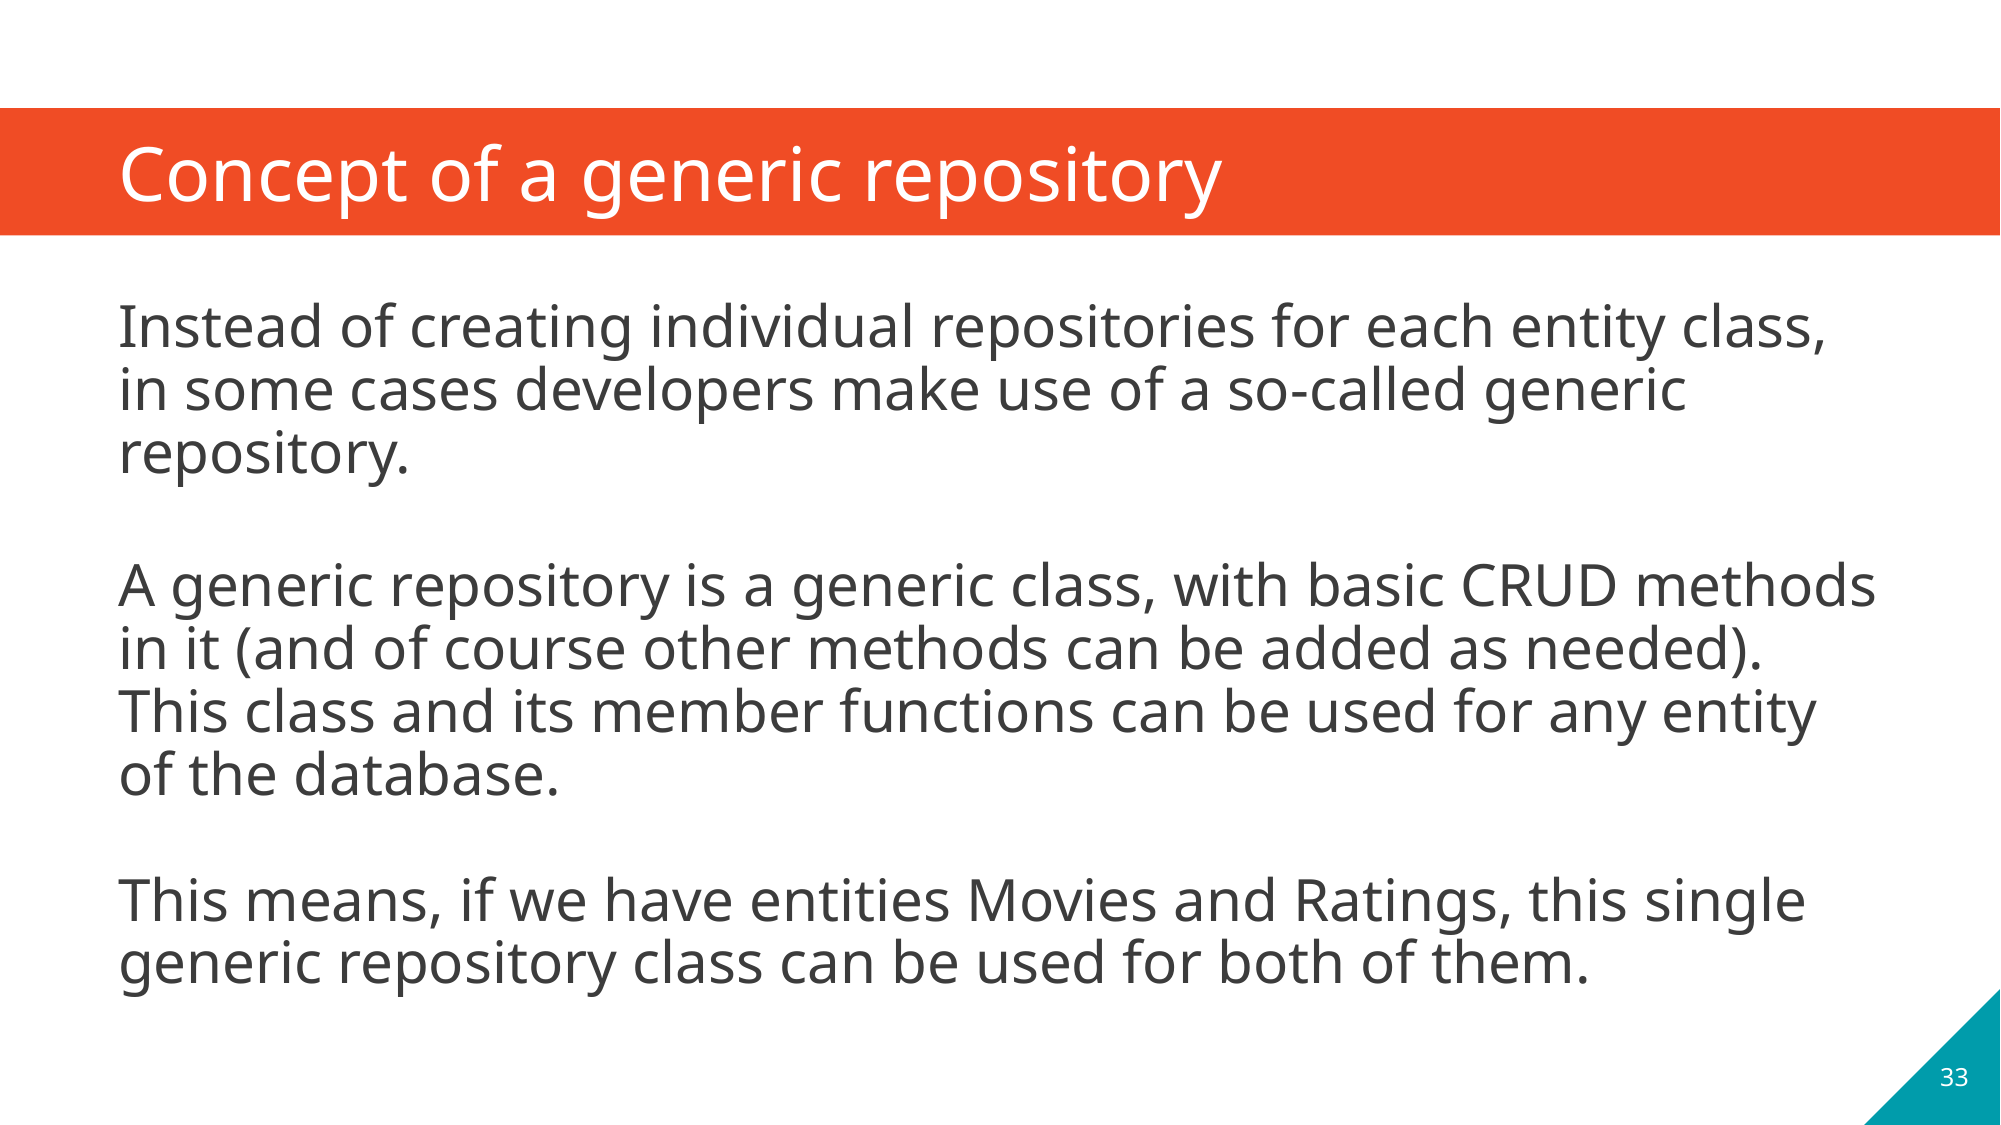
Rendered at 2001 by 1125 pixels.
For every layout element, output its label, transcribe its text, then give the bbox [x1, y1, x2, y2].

title Concept of a generic repository [0, 108, 2000, 236]
list Instead of creating individual repositories for each entity class, in some cases developers make use of a so-called generic repository. A generic repository is a generic class, with basic CRUD methods in it (and of course other methods can be added as needed). This class and its member functions can be used for any entity of the database. This means, if we have entities Movies and Ratings, this single generic repository class can be used for both of them. [0, 237, 2000, 1040]
slide_number 33 [1862, 987, 2000, 1125]
